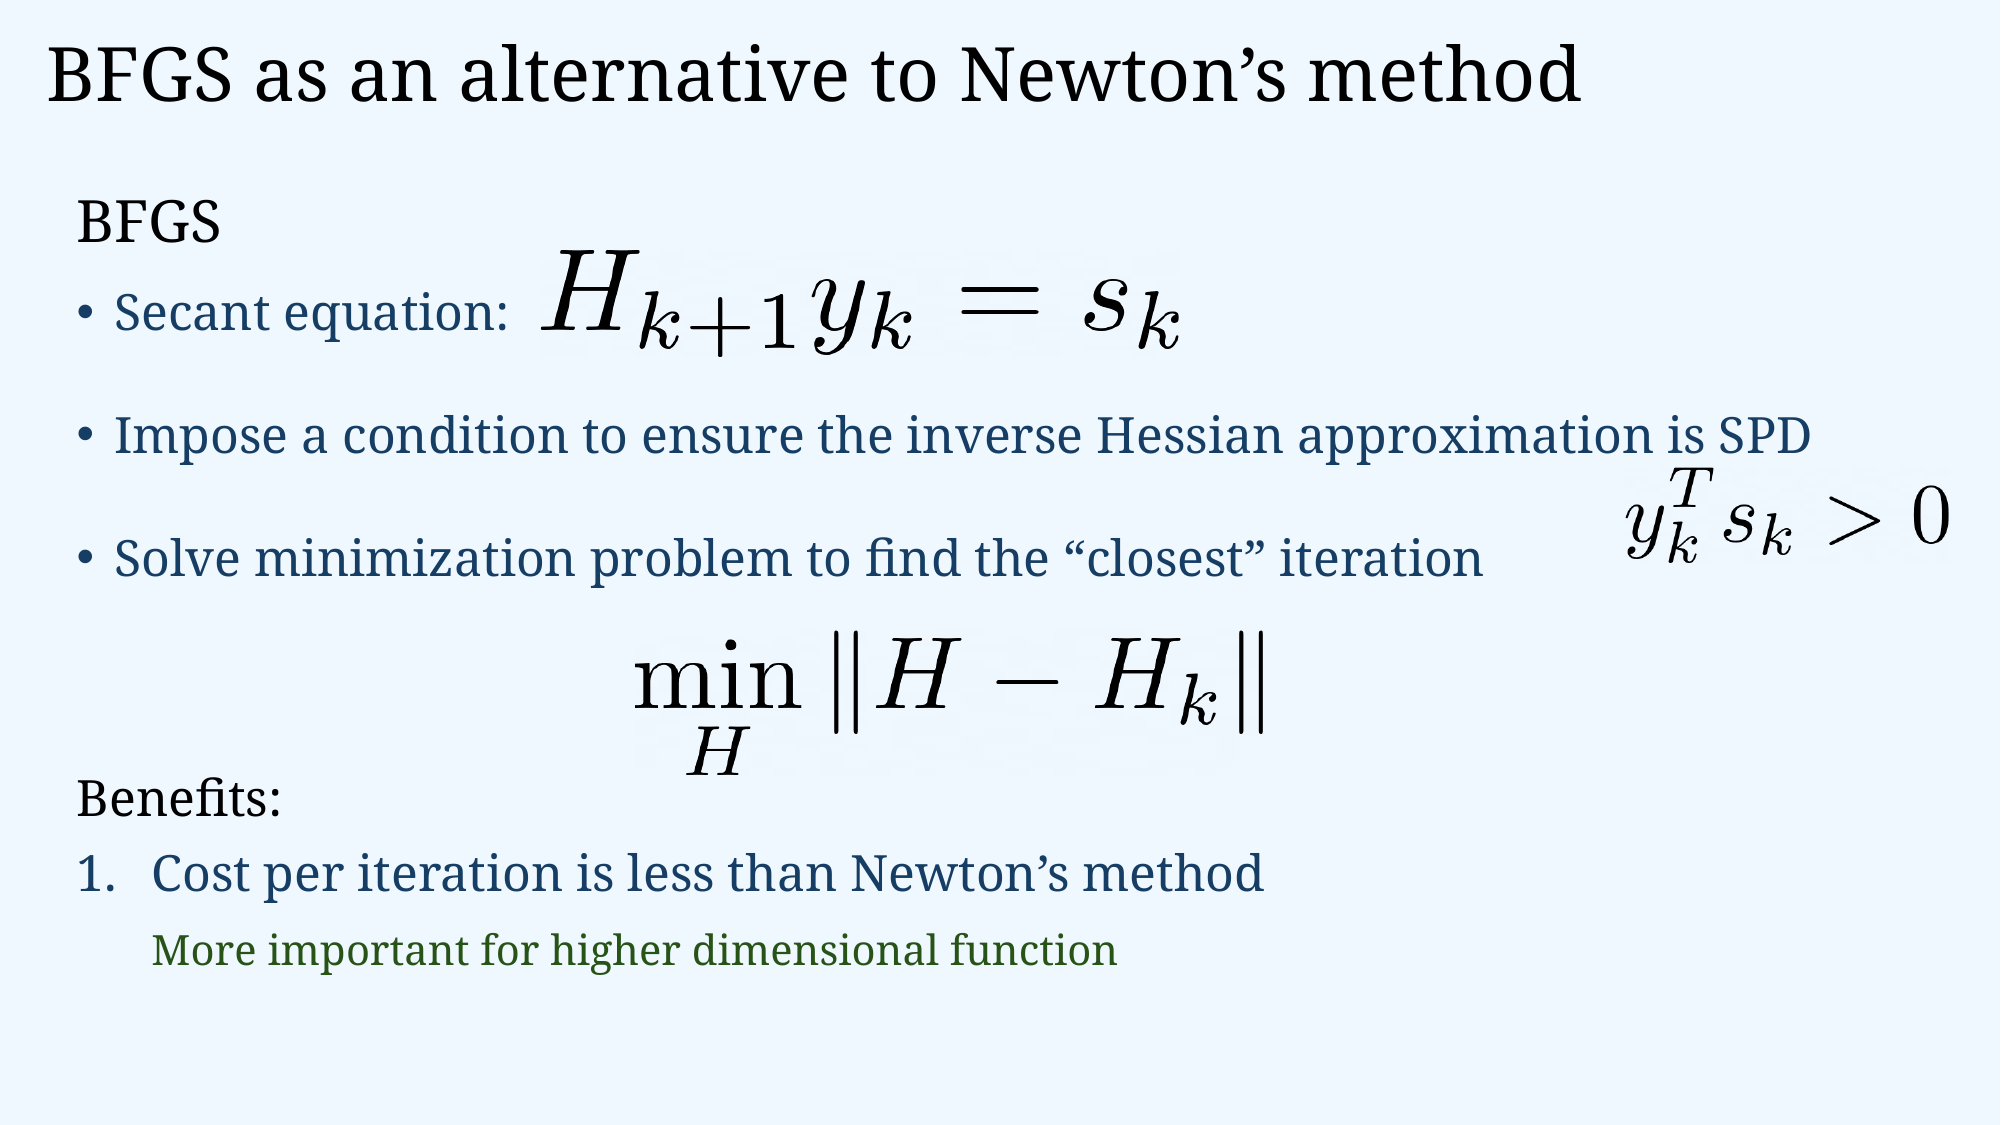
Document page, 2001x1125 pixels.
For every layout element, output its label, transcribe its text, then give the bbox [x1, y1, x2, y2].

text_box BFGS Secant equation: Impose a condition to ensure the inverse Hessian approximation is SPD Solve minimization problem to find the “closest” iteration [61, 162, 1886, 751]
picture [1624, 467, 1949, 563]
text_box Benefits: Cost per iteration is less than Newton’s method More important for higher dimensional function [61, 766, 1551, 981]
picture [633, 630, 1264, 776]
picture [539, 249, 1179, 358]
title BFGS as an alternative to Newton’s method [31, 26, 1757, 127]
